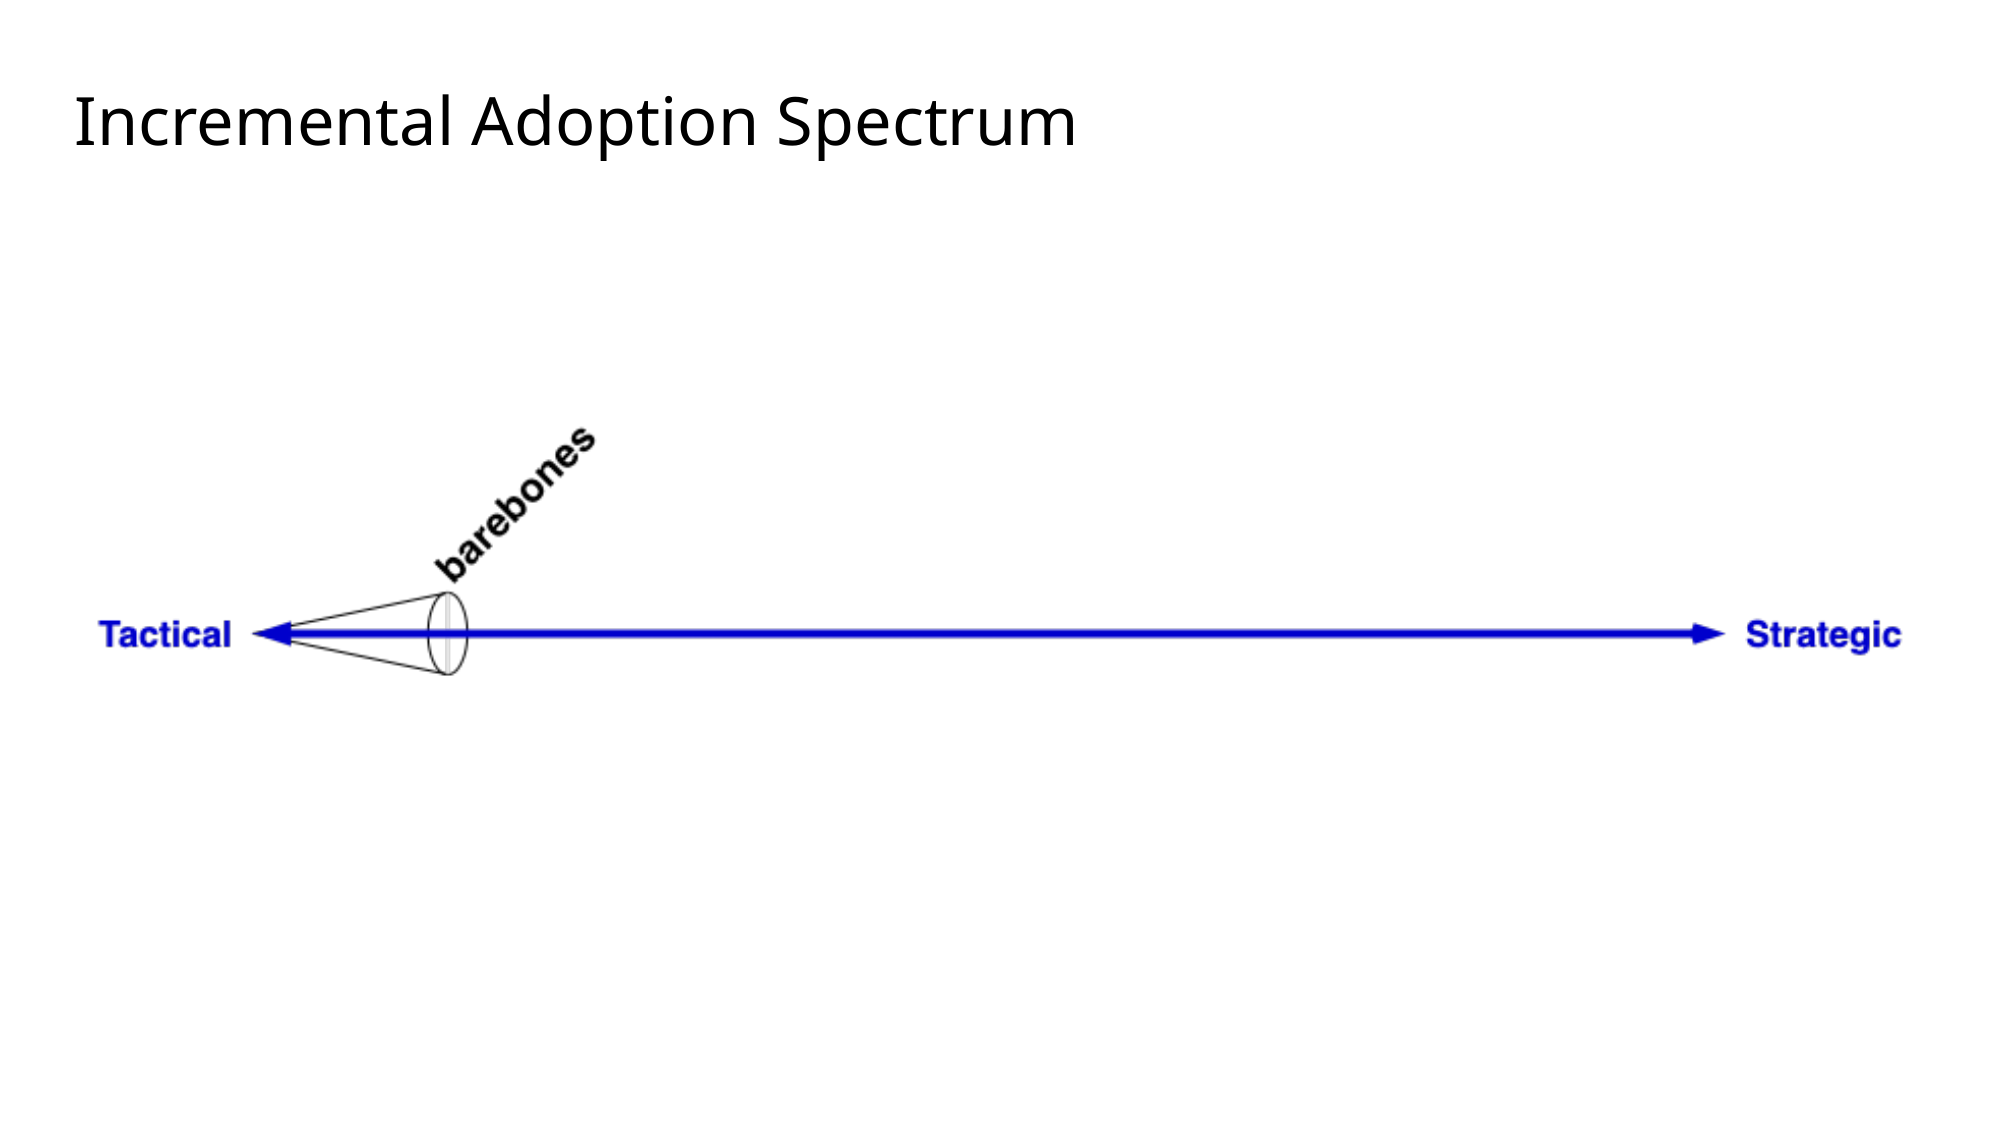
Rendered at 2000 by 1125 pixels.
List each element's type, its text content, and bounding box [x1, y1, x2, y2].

title Incremental Adoption Spectrum [74, 75, 1925, 162]
picture [74, 401, 1925, 679]
